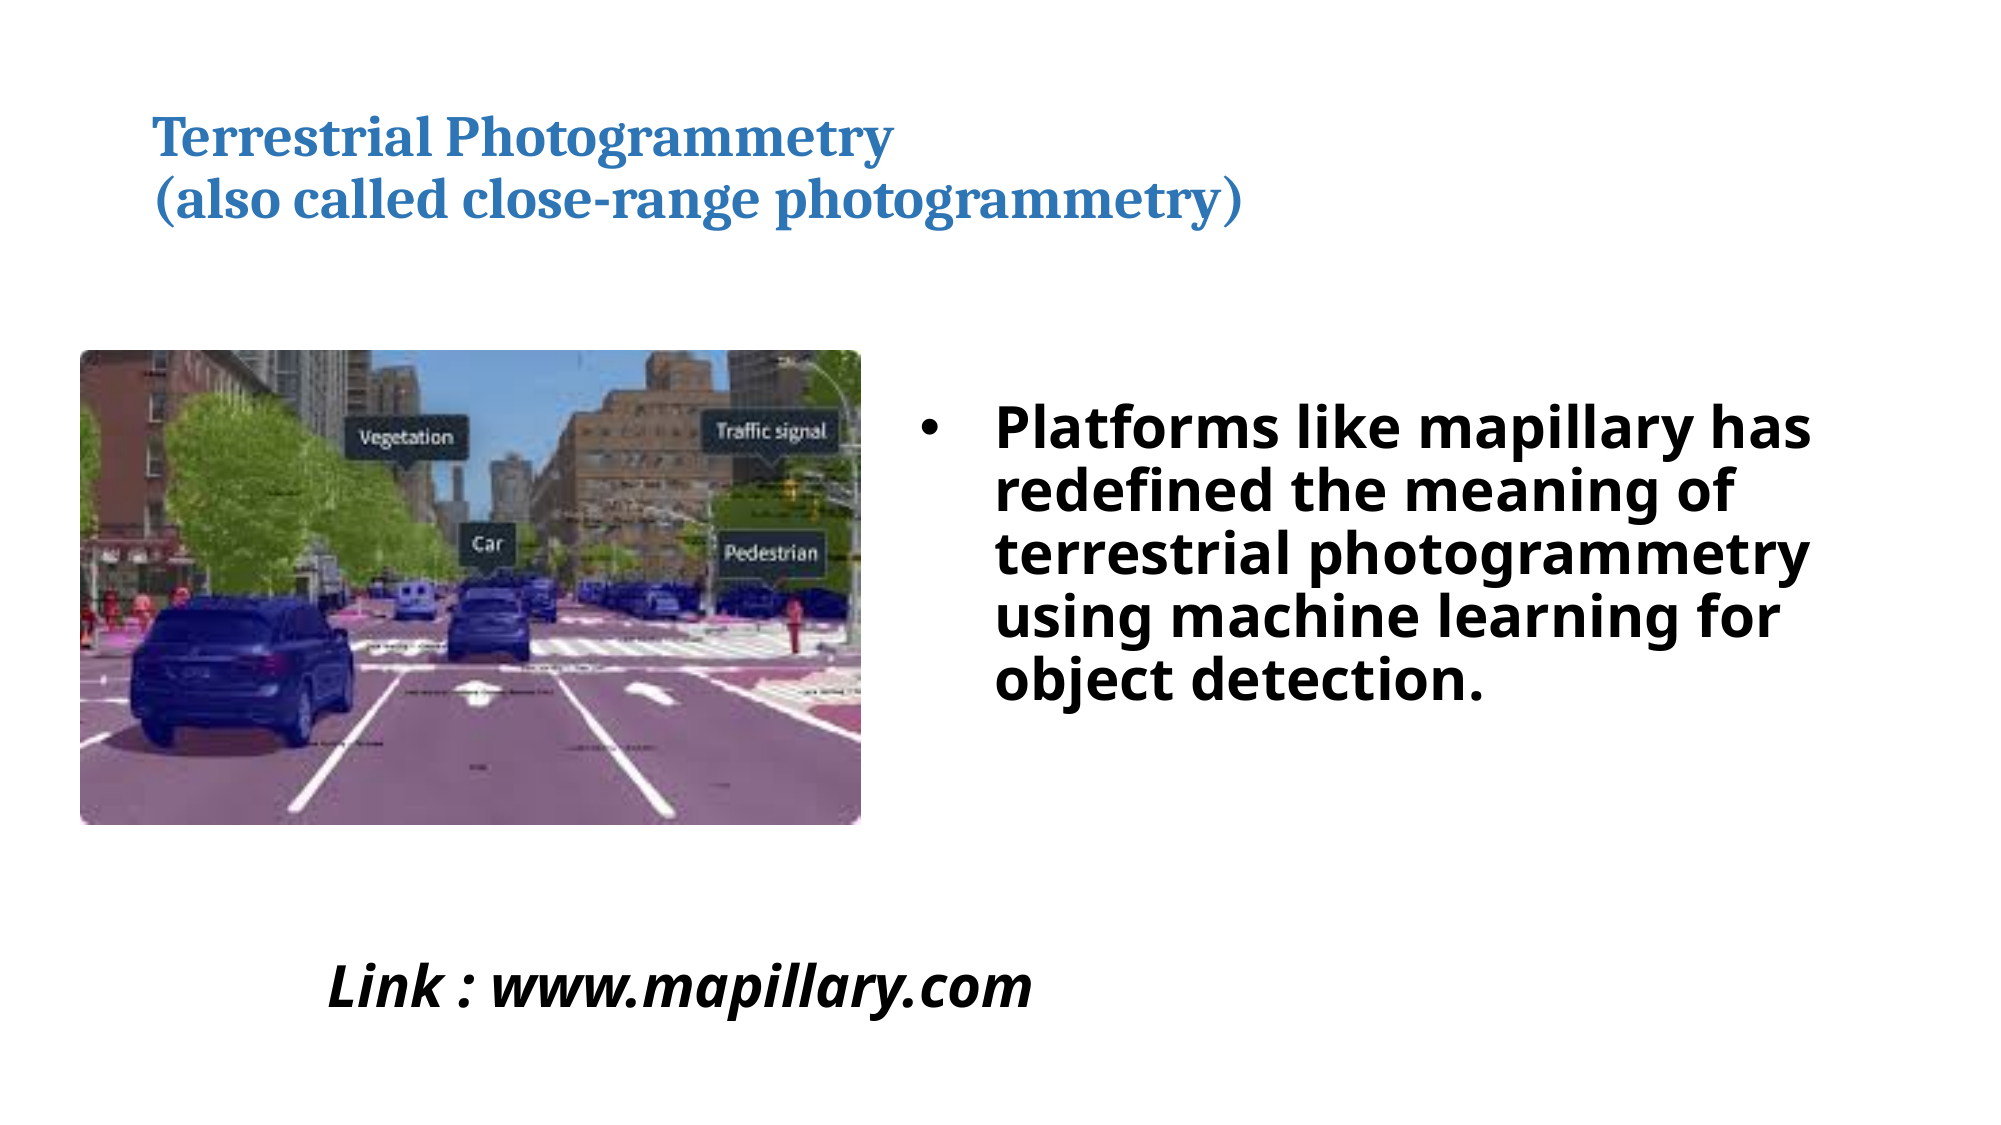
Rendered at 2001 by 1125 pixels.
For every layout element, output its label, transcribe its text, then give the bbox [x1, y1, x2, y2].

title Terrestrial Photogrammetry (also called close-range photogrammetry) [137, 59, 1863, 278]
text_box Platforms like mapillary has redefined the meaning of terrestrial photogrammetry using machine learning for object detection. [904, 322, 1939, 789]
text_box Link : www.mapillary.com [312, 885, 1347, 1091]
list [80, 350, 861, 825]
